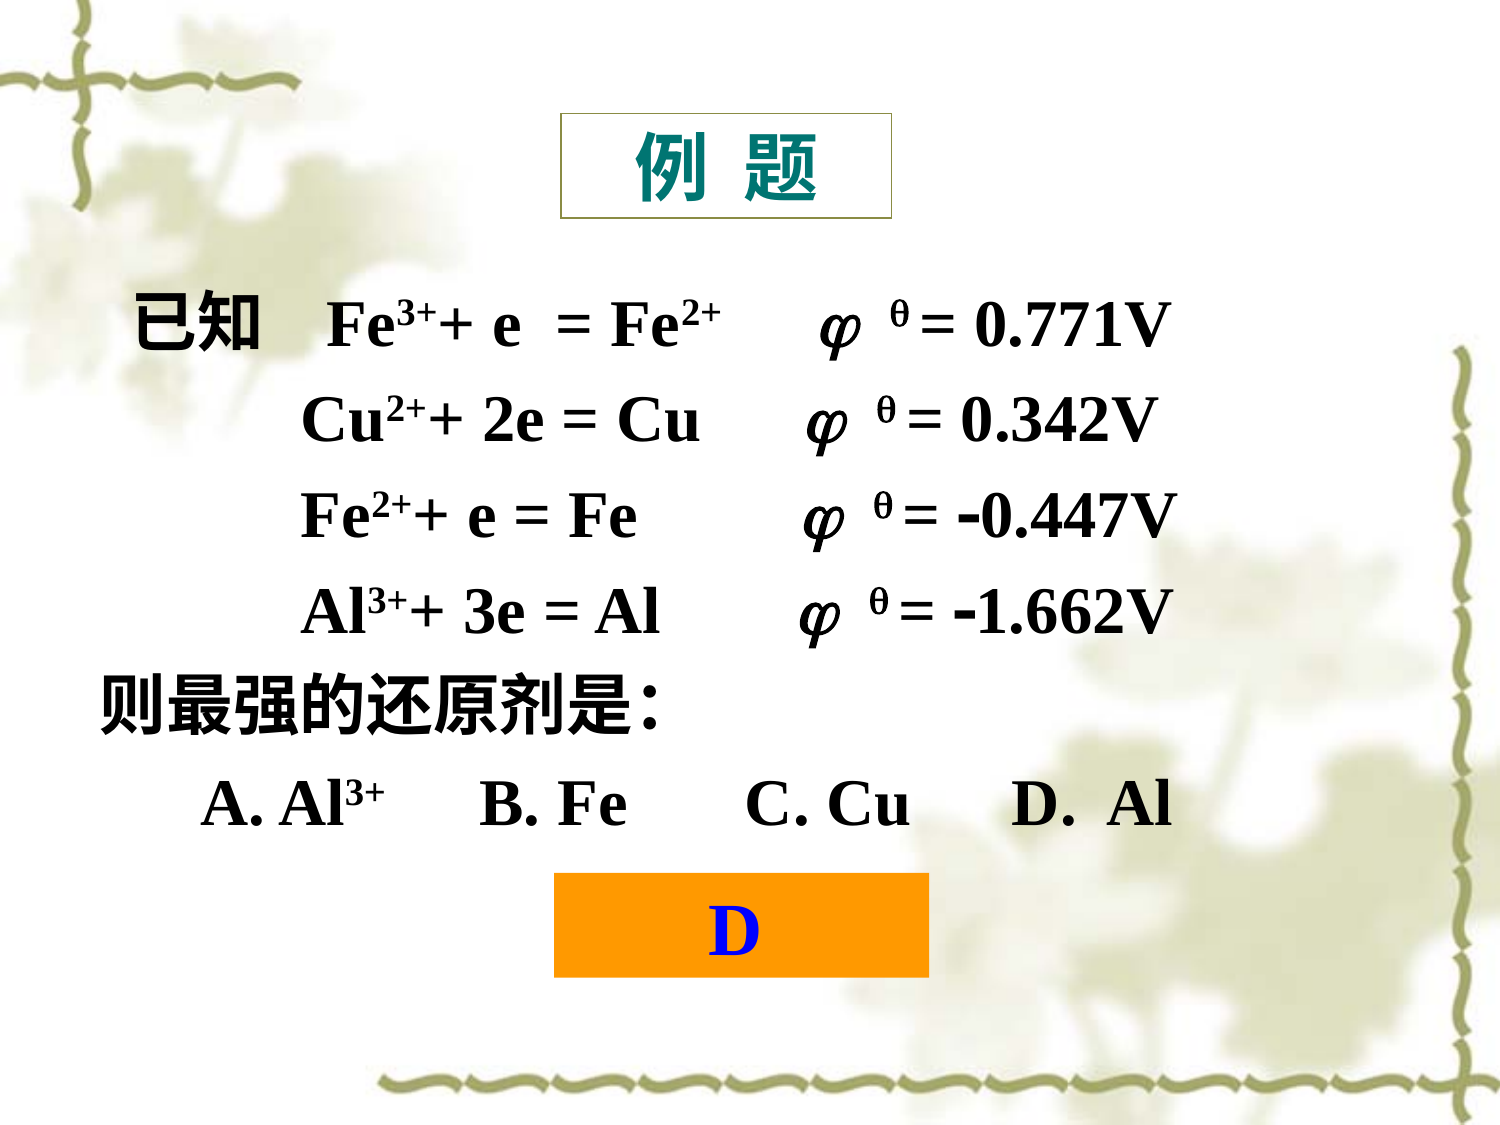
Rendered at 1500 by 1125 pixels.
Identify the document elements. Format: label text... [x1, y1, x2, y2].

picture [0, 0, 1500, 1125]
text_box 已知 Fe3++ e = Fe2+ j  = 0.771V Cu2++ 2e = Cu j  = 0.342V Fe2++ e = Fe j  = 0.447V Al3++ 3e = Al j  = 1.662V 则最强的还原剂是： A. Al3+ B. Fe C. Cu D. Al [84, 255, 1438, 847]
text_box 例 题 [560, 113, 892, 219]
text_box D [554, 872, 930, 978]
